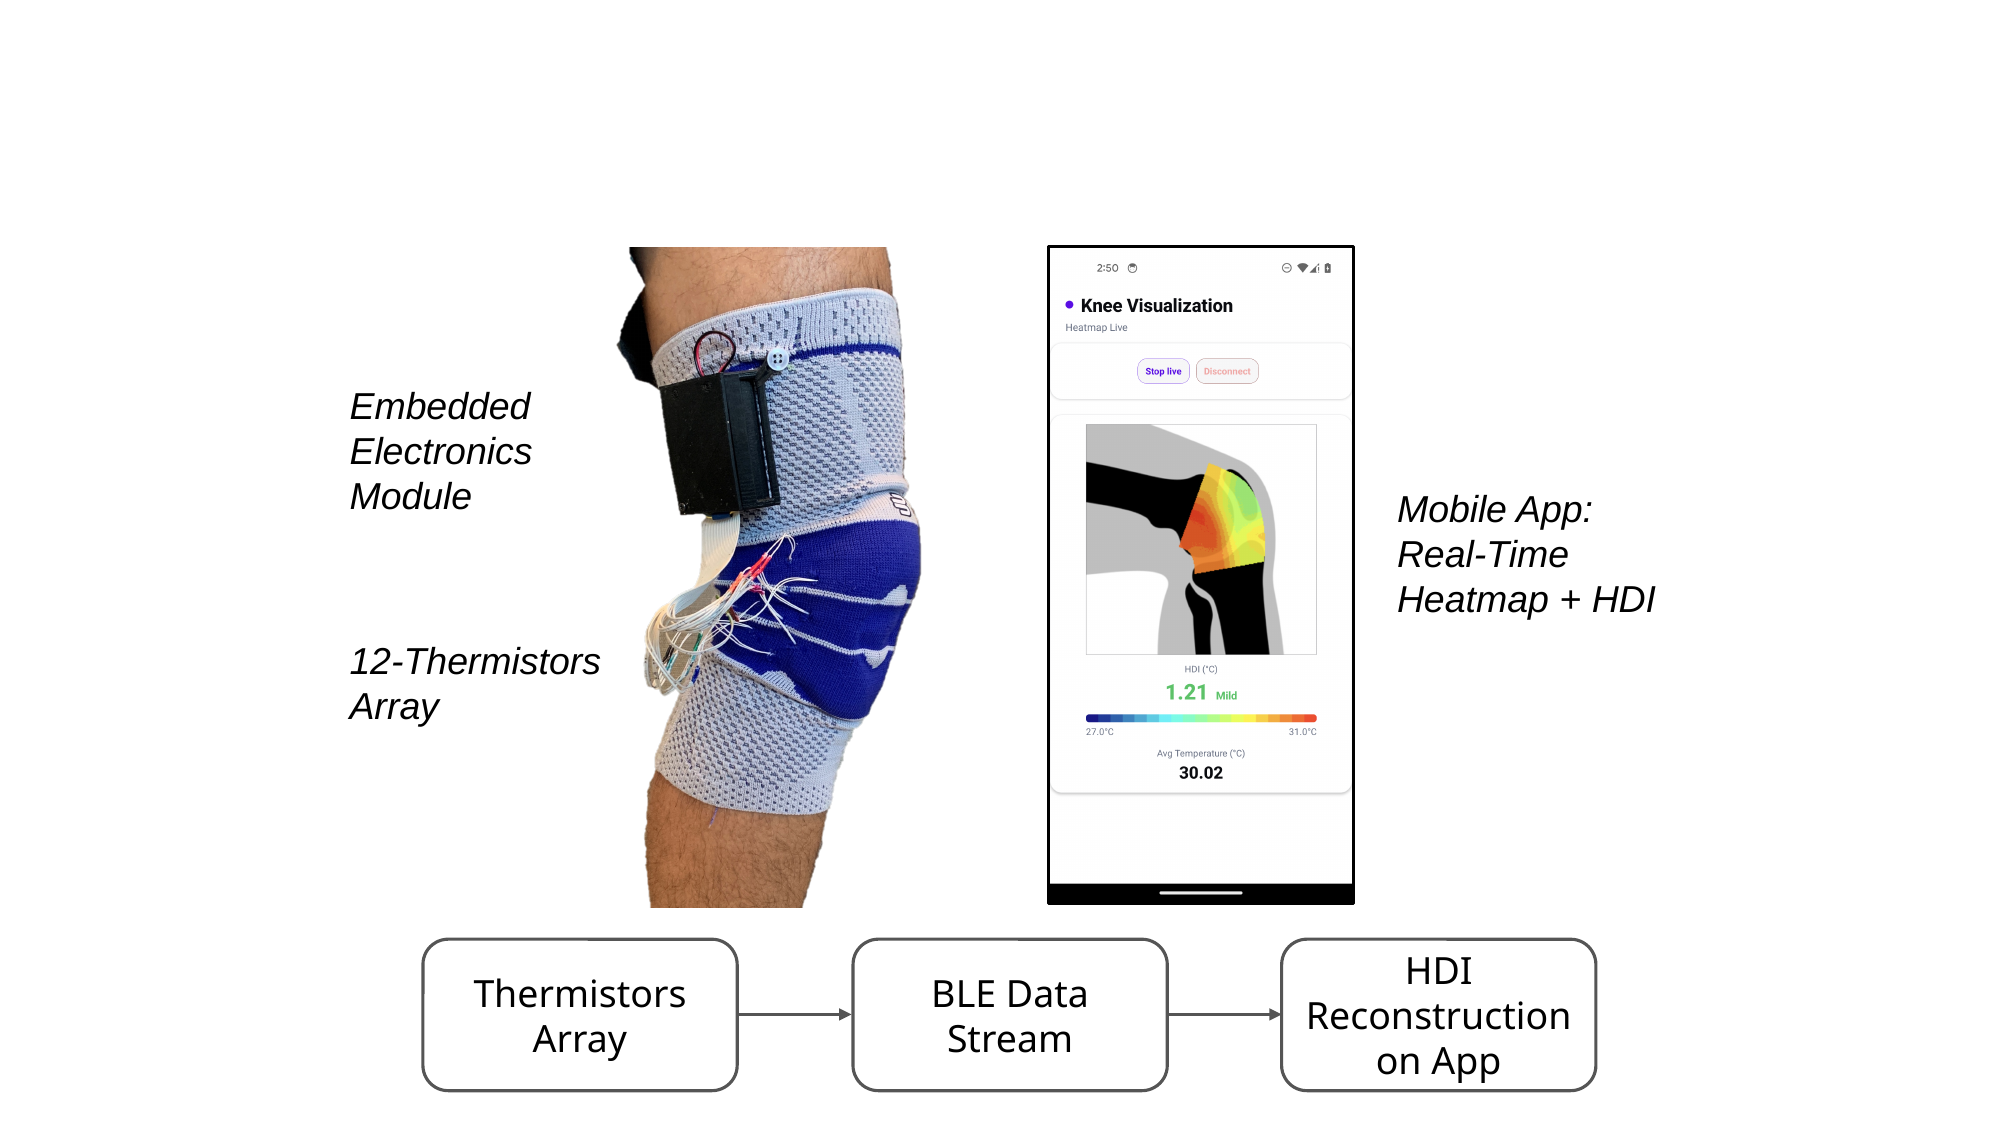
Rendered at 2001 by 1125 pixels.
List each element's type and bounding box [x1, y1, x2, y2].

text_box [324, 239, 1695, 1098]
